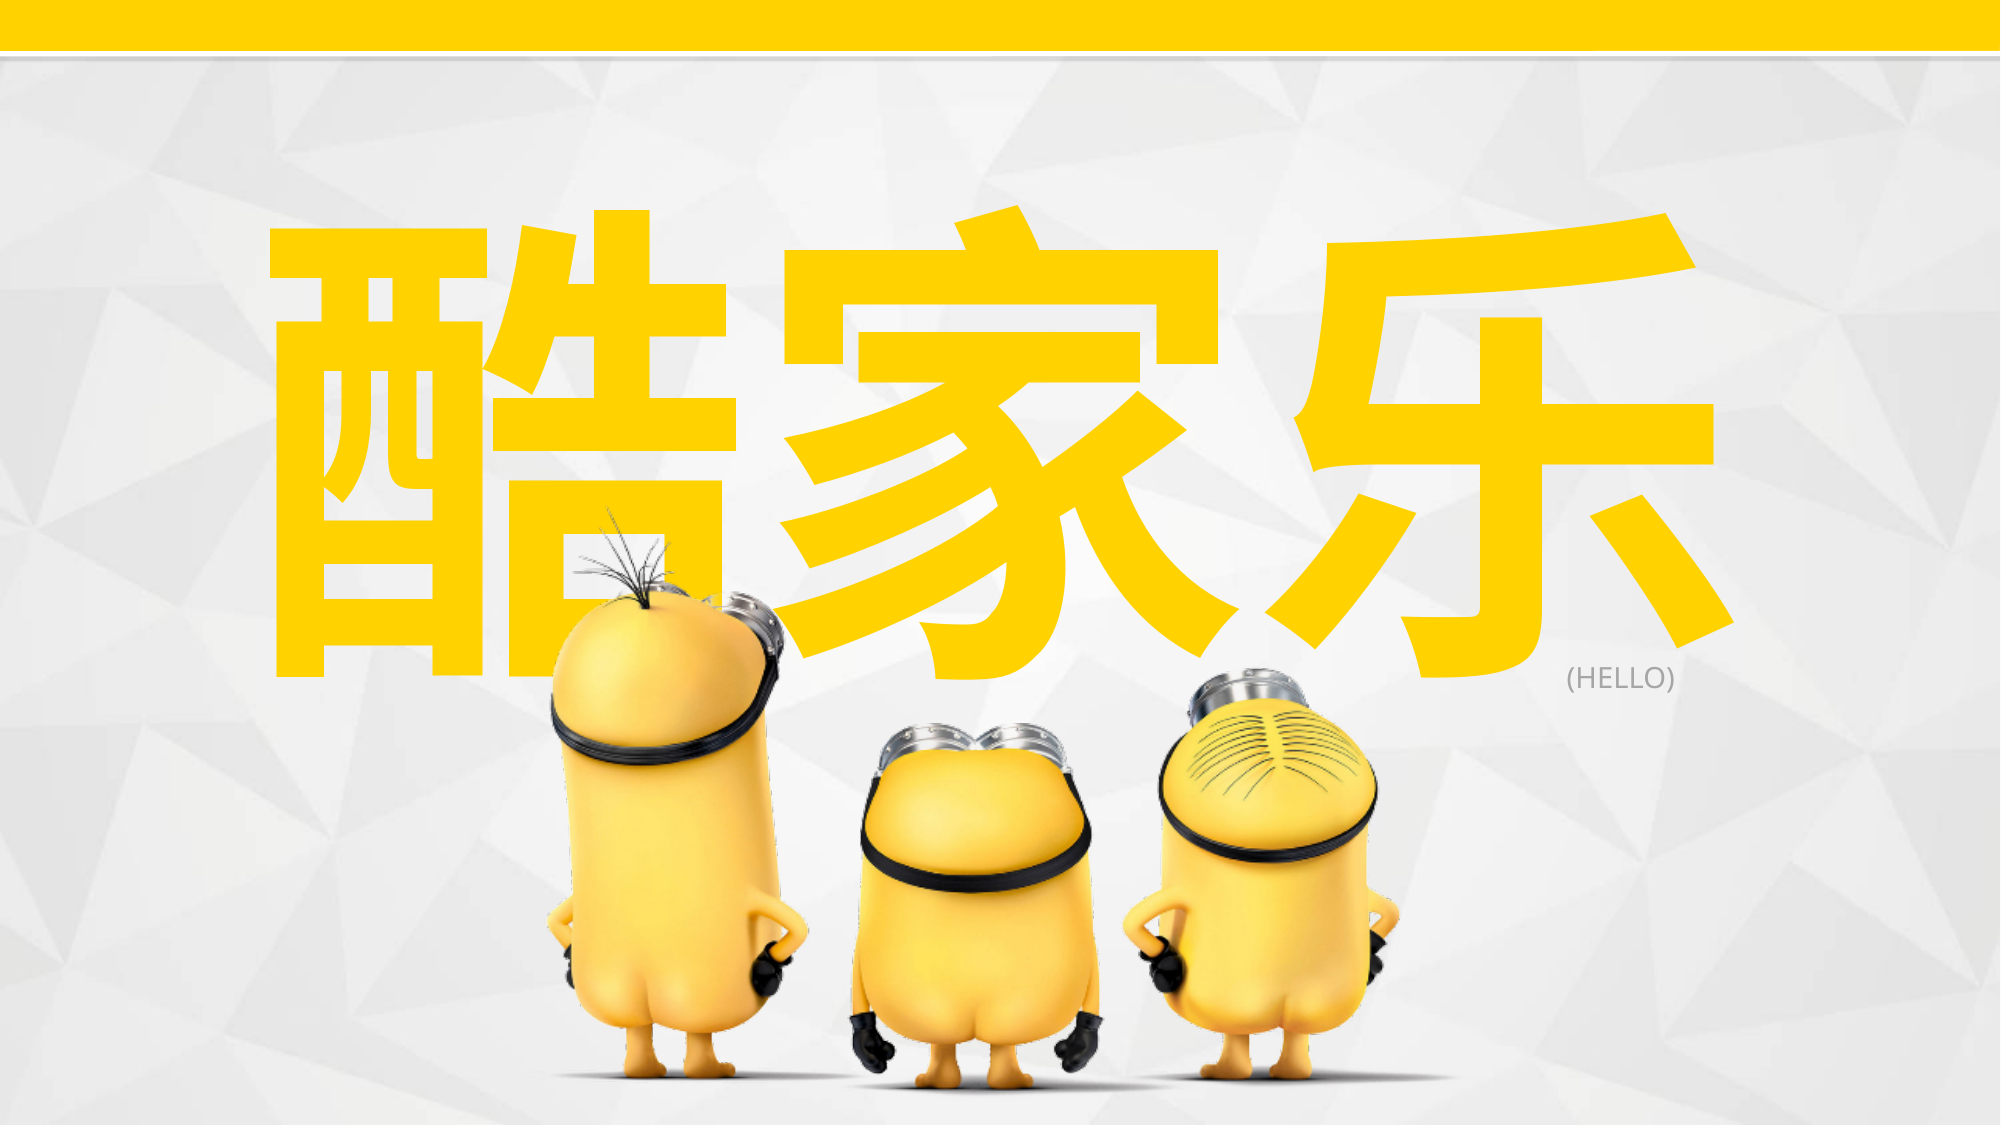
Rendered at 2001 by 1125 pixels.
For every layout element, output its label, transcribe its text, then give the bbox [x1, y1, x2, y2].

picture [0, 0, 2001, 1125]
text_box [0, 0, 2000, 56]
text_box (HELLO) [1485, 652, 1690, 702]
text_box 酷家乐 [99, 128, 1900, 744]
